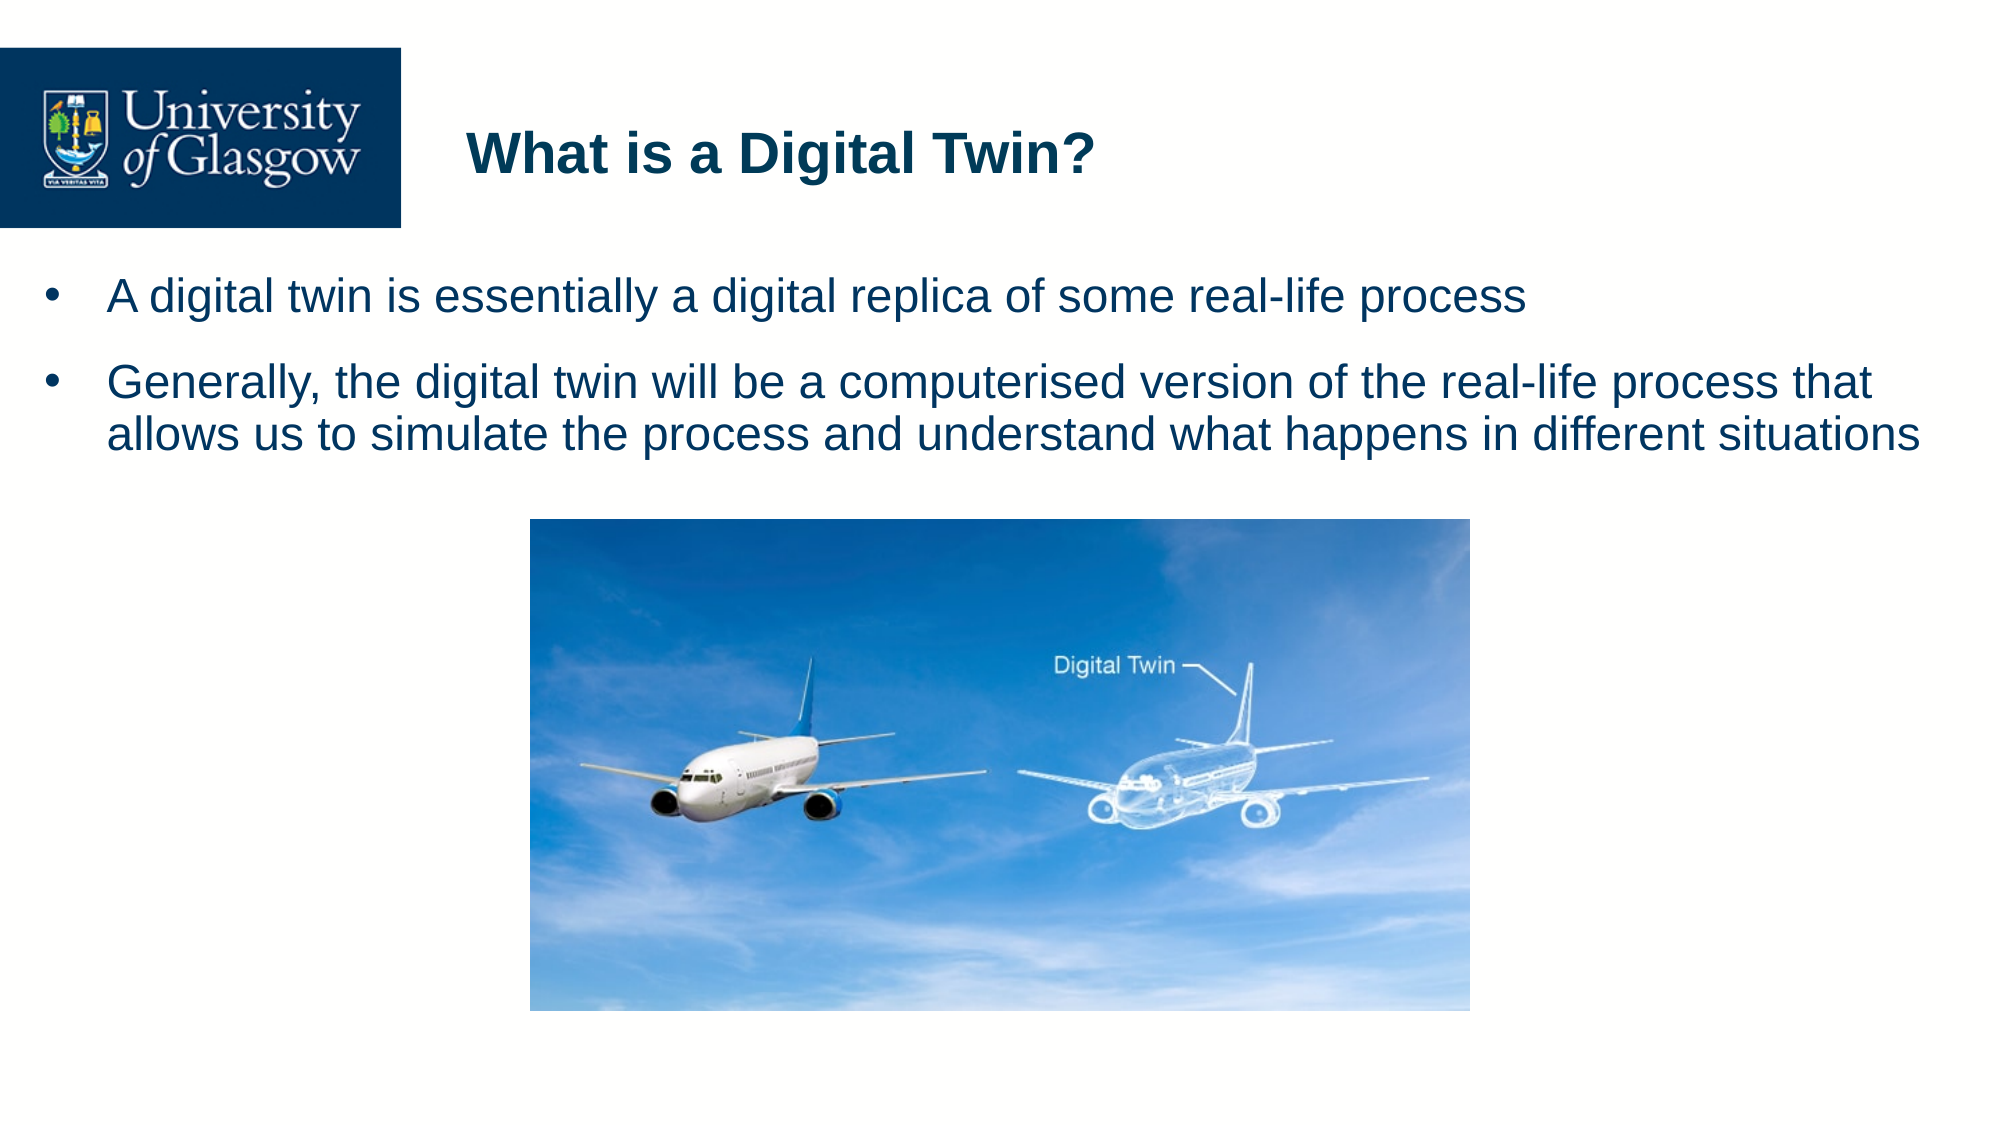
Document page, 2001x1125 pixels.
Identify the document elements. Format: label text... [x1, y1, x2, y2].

title What is a Digital Twin? [451, 115, 1963, 262]
list A digital twin is essentially a digital replica of some real-life process Generally, the digital twin will be a computerised version of the real-life process that allows us to simulate the process and understand what happens in different situations [29, 263, 1963, 1105]
picture [0, 0, 2000, 1125]
